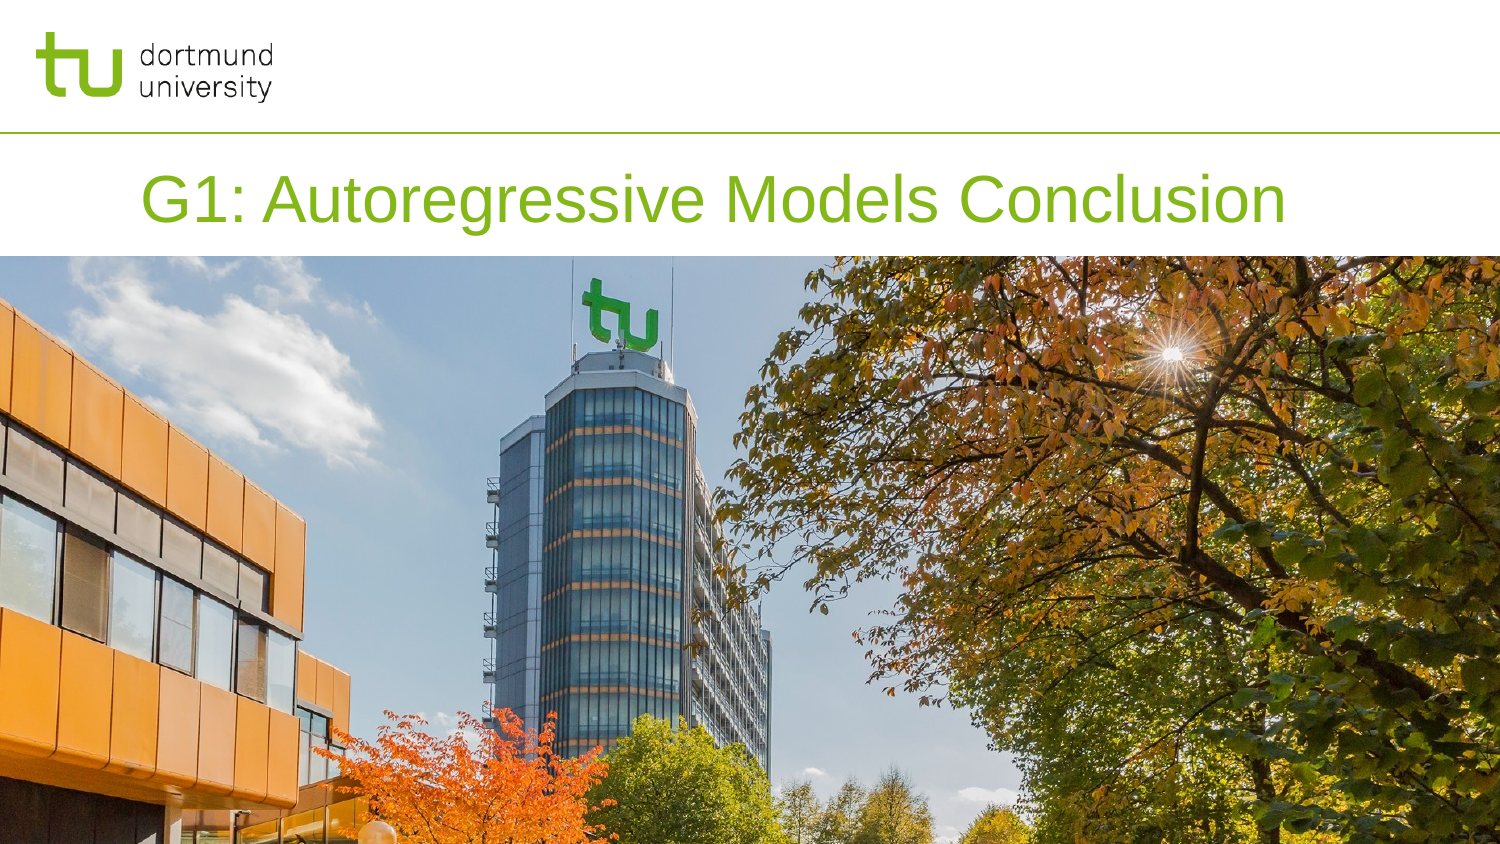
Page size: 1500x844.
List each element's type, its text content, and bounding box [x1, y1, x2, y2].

picture [0, 256, 1500, 844]
picture [36, 32, 272, 103]
list G1: Autoregressive Models Conclusion [140, 155, 1459, 245]
